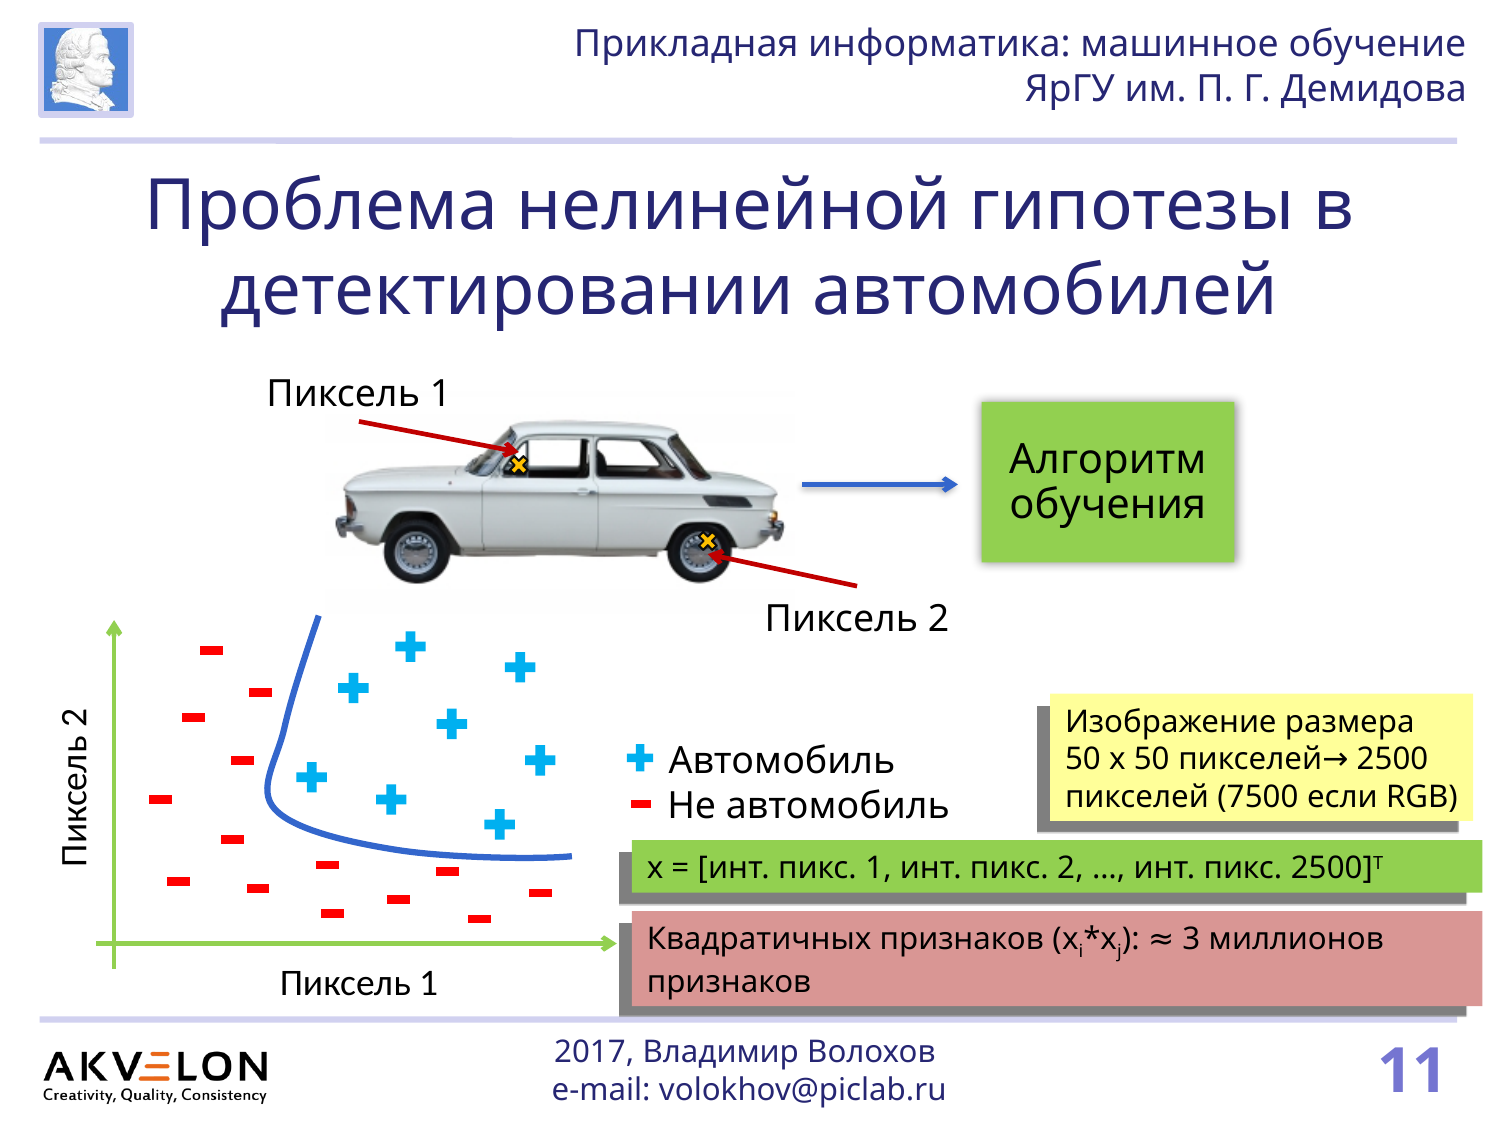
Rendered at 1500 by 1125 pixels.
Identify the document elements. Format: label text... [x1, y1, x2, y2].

text_box Квадратичных признаков (xi*xj): ≈ 3 миллионов признаков [631, 911, 1483, 1007]
text_box [525, 745, 556, 776]
text_box [199, 645, 223, 655]
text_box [358, 421, 513, 459]
text_box x = [инт. пикс. 1, инт. пикс. 2, …, инт. пикс. 2500]T [631, 840, 1483, 893]
text_box Прикладная информатика: машинное обучение ЯрГУ им. П. Г. Демидова [559, 11, 1482, 116]
text_box Пиксель 2 [41, 693, 101, 883]
text_box [529, 888, 553, 898]
text_box [231, 755, 255, 765]
text_box [436, 708, 468, 740]
text_box Проблема нелинейной гипотезы в детектировании автомобилей [11, 151, 1489, 336]
text_box [387, 895, 411, 905]
text_box [504, 652, 536, 683]
text_box [167, 877, 191, 886]
text_box [467, 914, 491, 924]
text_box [621, 728, 963, 835]
picture [40, 1047, 268, 1107]
text_box [149, 795, 173, 804]
text_box [246, 884, 270, 894]
text_box Пиксель 2 [749, 586, 965, 646]
text_box Изображение размера 50 x 50 пикселей→ 2500 пикселей (7500 если RGB) [1050, 693, 1474, 821]
text_box [181, 713, 205, 723]
text_box [320, 909, 344, 919]
text_box [395, 631, 426, 662]
text_box Пиксель 1 [251, 361, 467, 422]
text_box [266, 615, 572, 859]
text_box Алгоритм обучения [981, 401, 1235, 563]
picture [325, 387, 795, 620]
text_box [220, 834, 244, 844]
text_box [249, 688, 273, 698]
text_box 11 [1362, 1022, 1464, 1113]
text_box Пиксель 1 [265, 952, 454, 1011]
footer 2017, Владимир Волохов e-mail: volokhov@piclab.ru [526, 1031, 973, 1107]
text_box [316, 860, 340, 870]
picture [39, 23, 131, 117]
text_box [714, 547, 858, 587]
text_box [436, 866, 460, 876]
